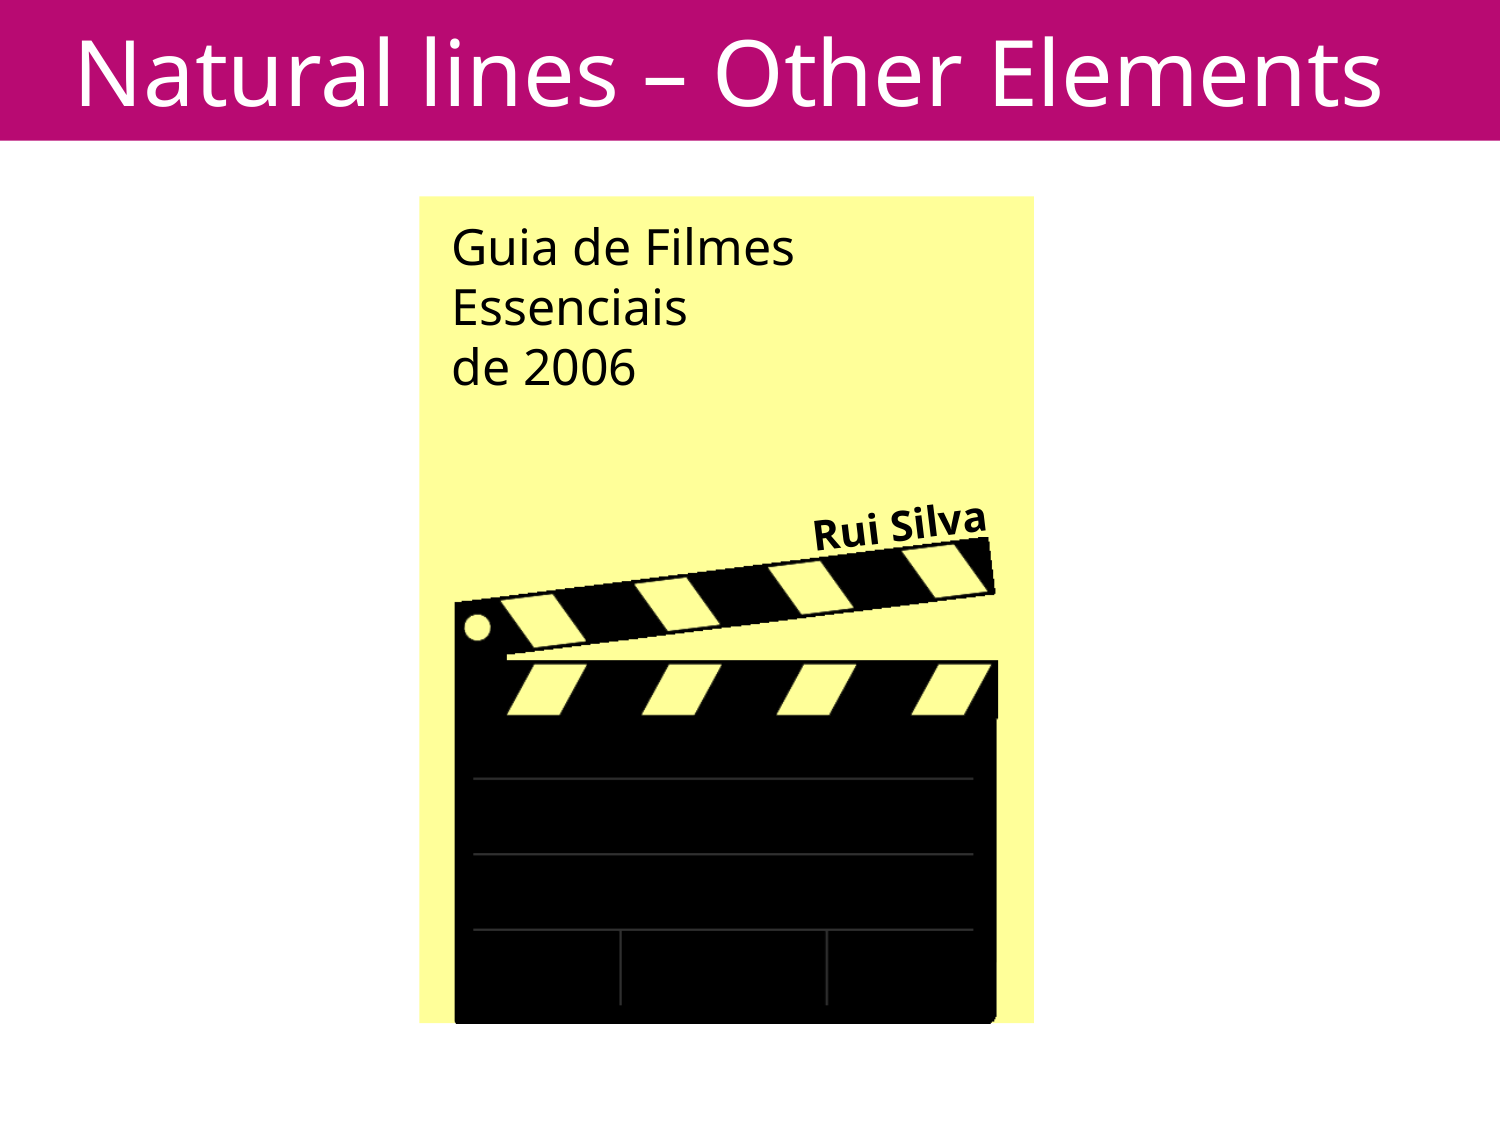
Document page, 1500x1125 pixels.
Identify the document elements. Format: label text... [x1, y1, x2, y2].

text_box Guia de Filmes Essenciais de 2006 [436, 208, 910, 439]
text_box Rui Silva [793, 479, 1010, 545]
text_box [419, 196, 1034, 1024]
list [454, 537, 999, 1024]
title Natural lines – Other Elements [0, 0, 1500, 141]
